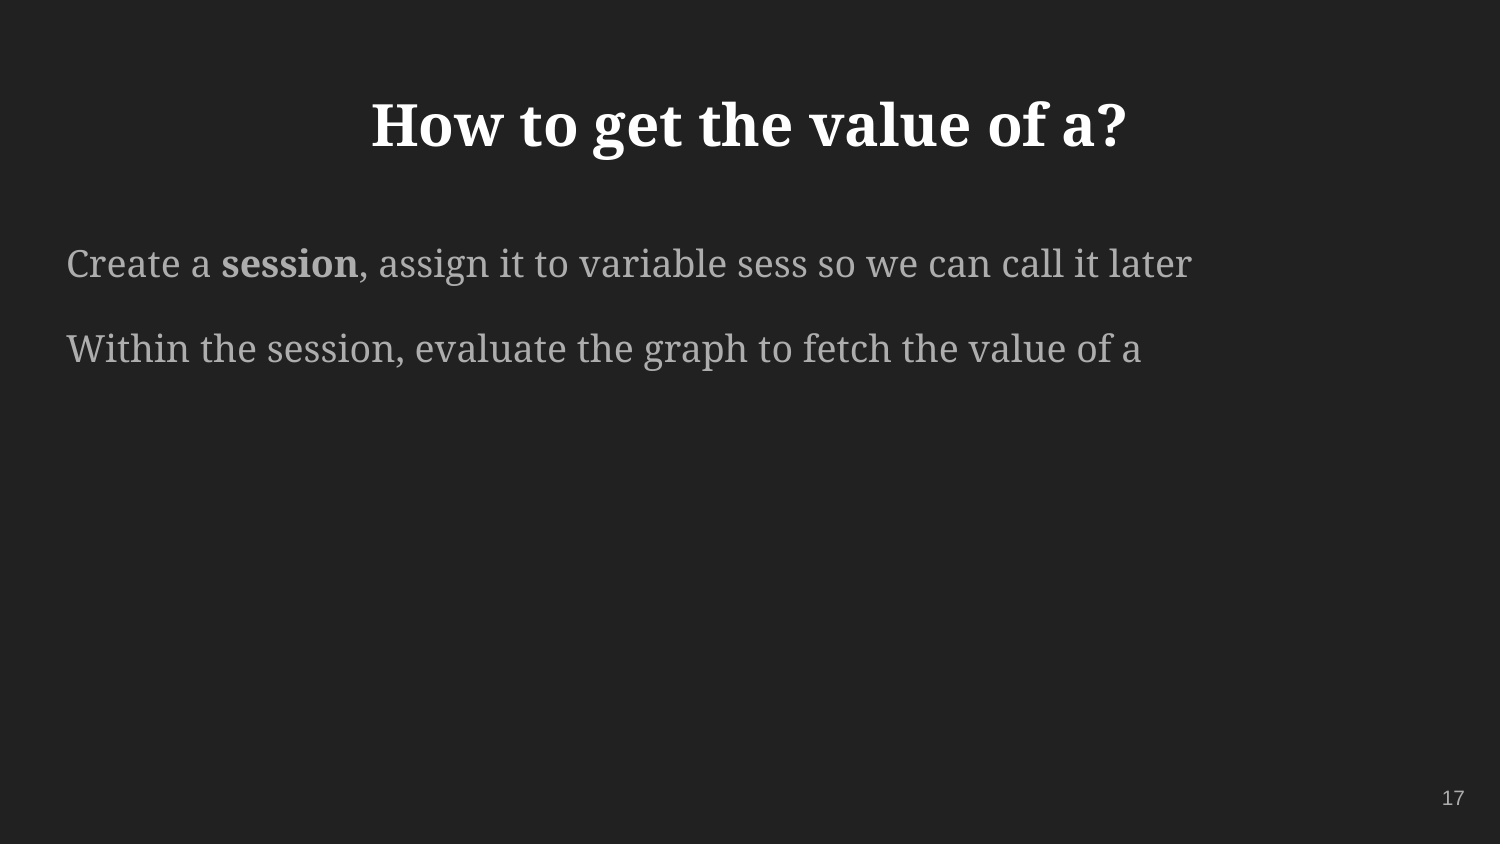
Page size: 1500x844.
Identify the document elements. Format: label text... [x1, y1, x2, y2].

slide_number 17 [1389, 764, 1480, 830]
list Create a session, assign it to variable sess so we can call it later Within the session, evaluate the graph to fetch the value of a [51, 218, 1449, 794]
title How to get the value of a? [51, 72, 1449, 167]
